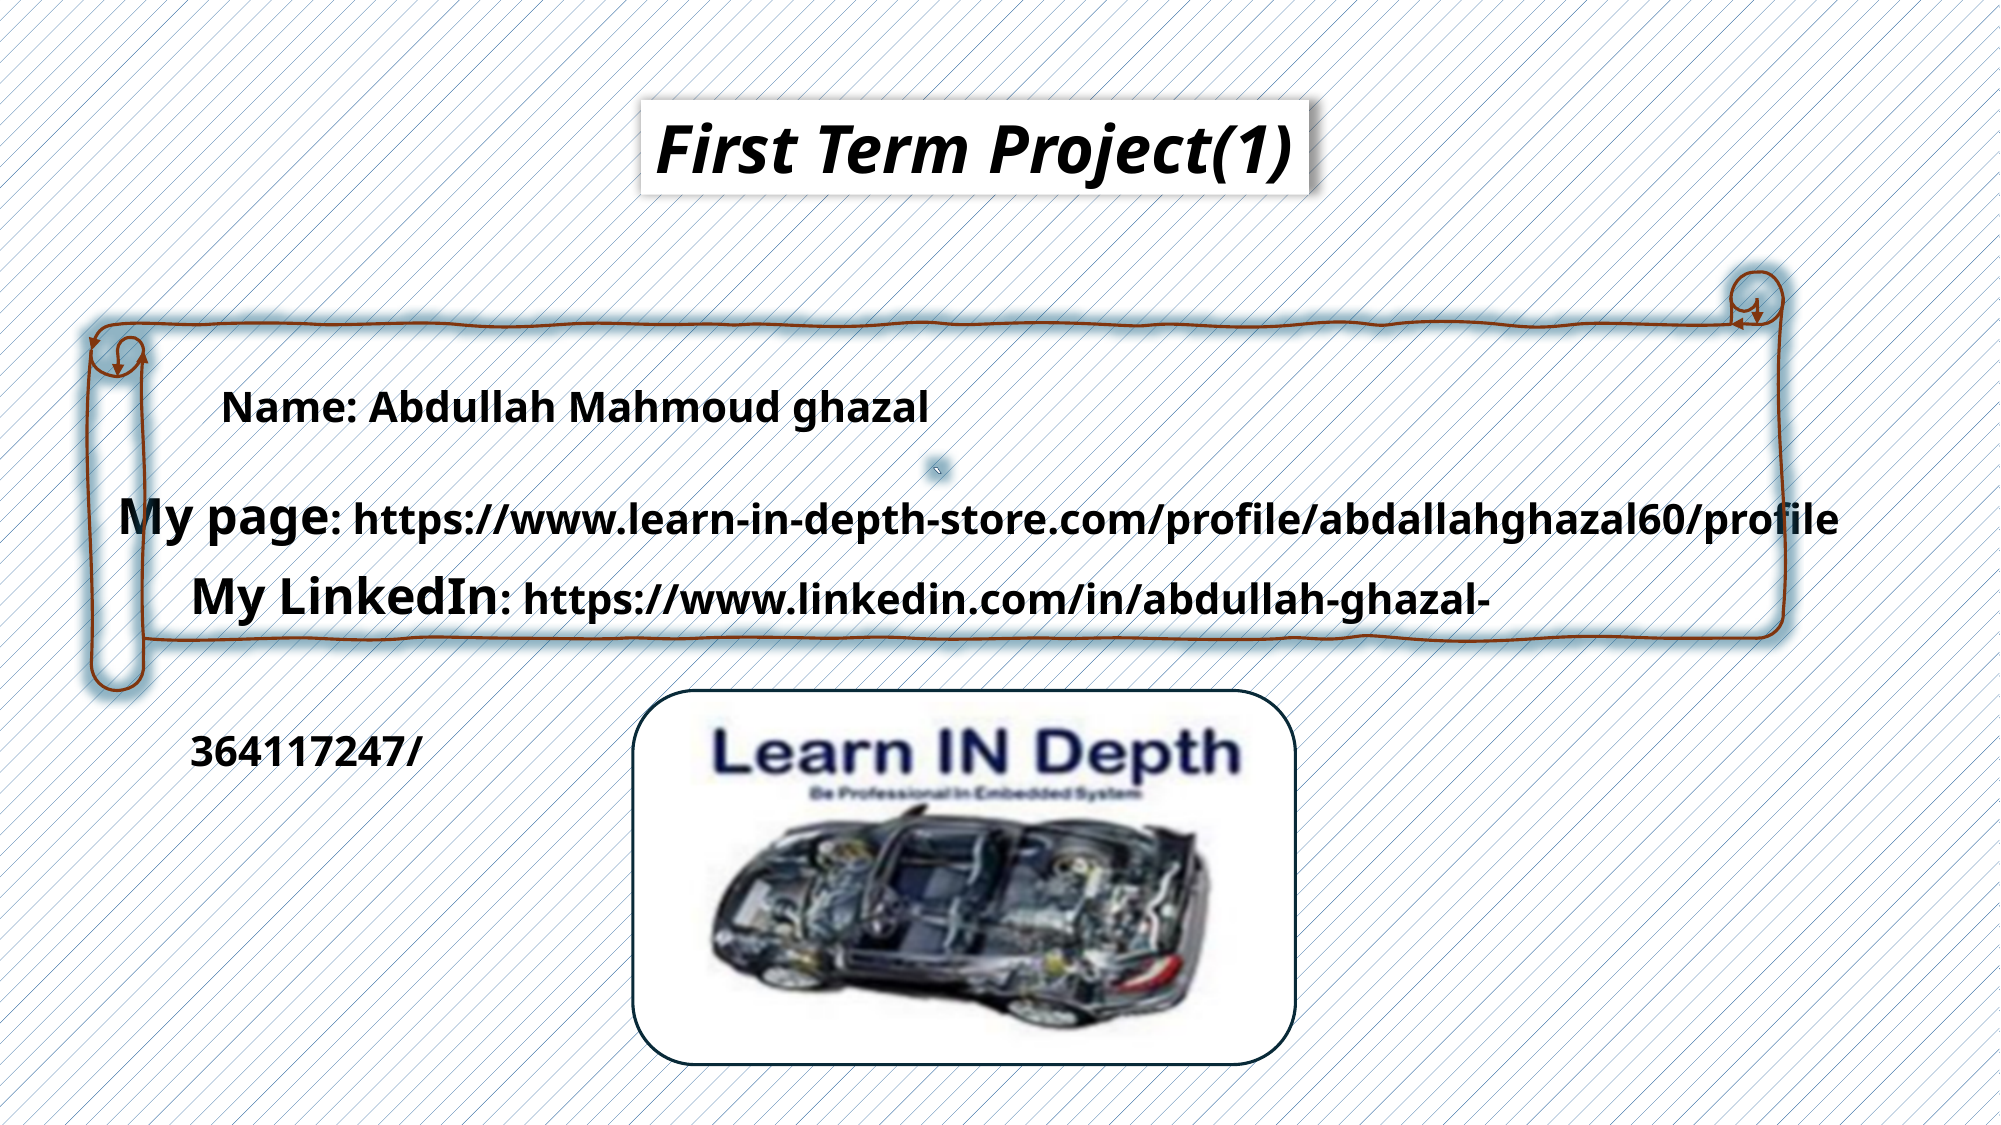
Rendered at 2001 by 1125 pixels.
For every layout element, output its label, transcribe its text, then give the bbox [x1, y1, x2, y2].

text_box My page: https://www.learn-in-depth-store.com/profile/abdallahghazal60/profile [1799, 356, 1856, 552]
text_box ` [85, 270, 1788, 693]
text_box My LinkedIn: https://www.linkedin.com/in/abdullah-ghazal-364117247/ [175, 653, 1607, 782]
text_box [0, 0, 2000, 1125]
text_box First Term Project(1) [641, 99, 1309, 195]
text_box [631, 688, 1297, 1067]
